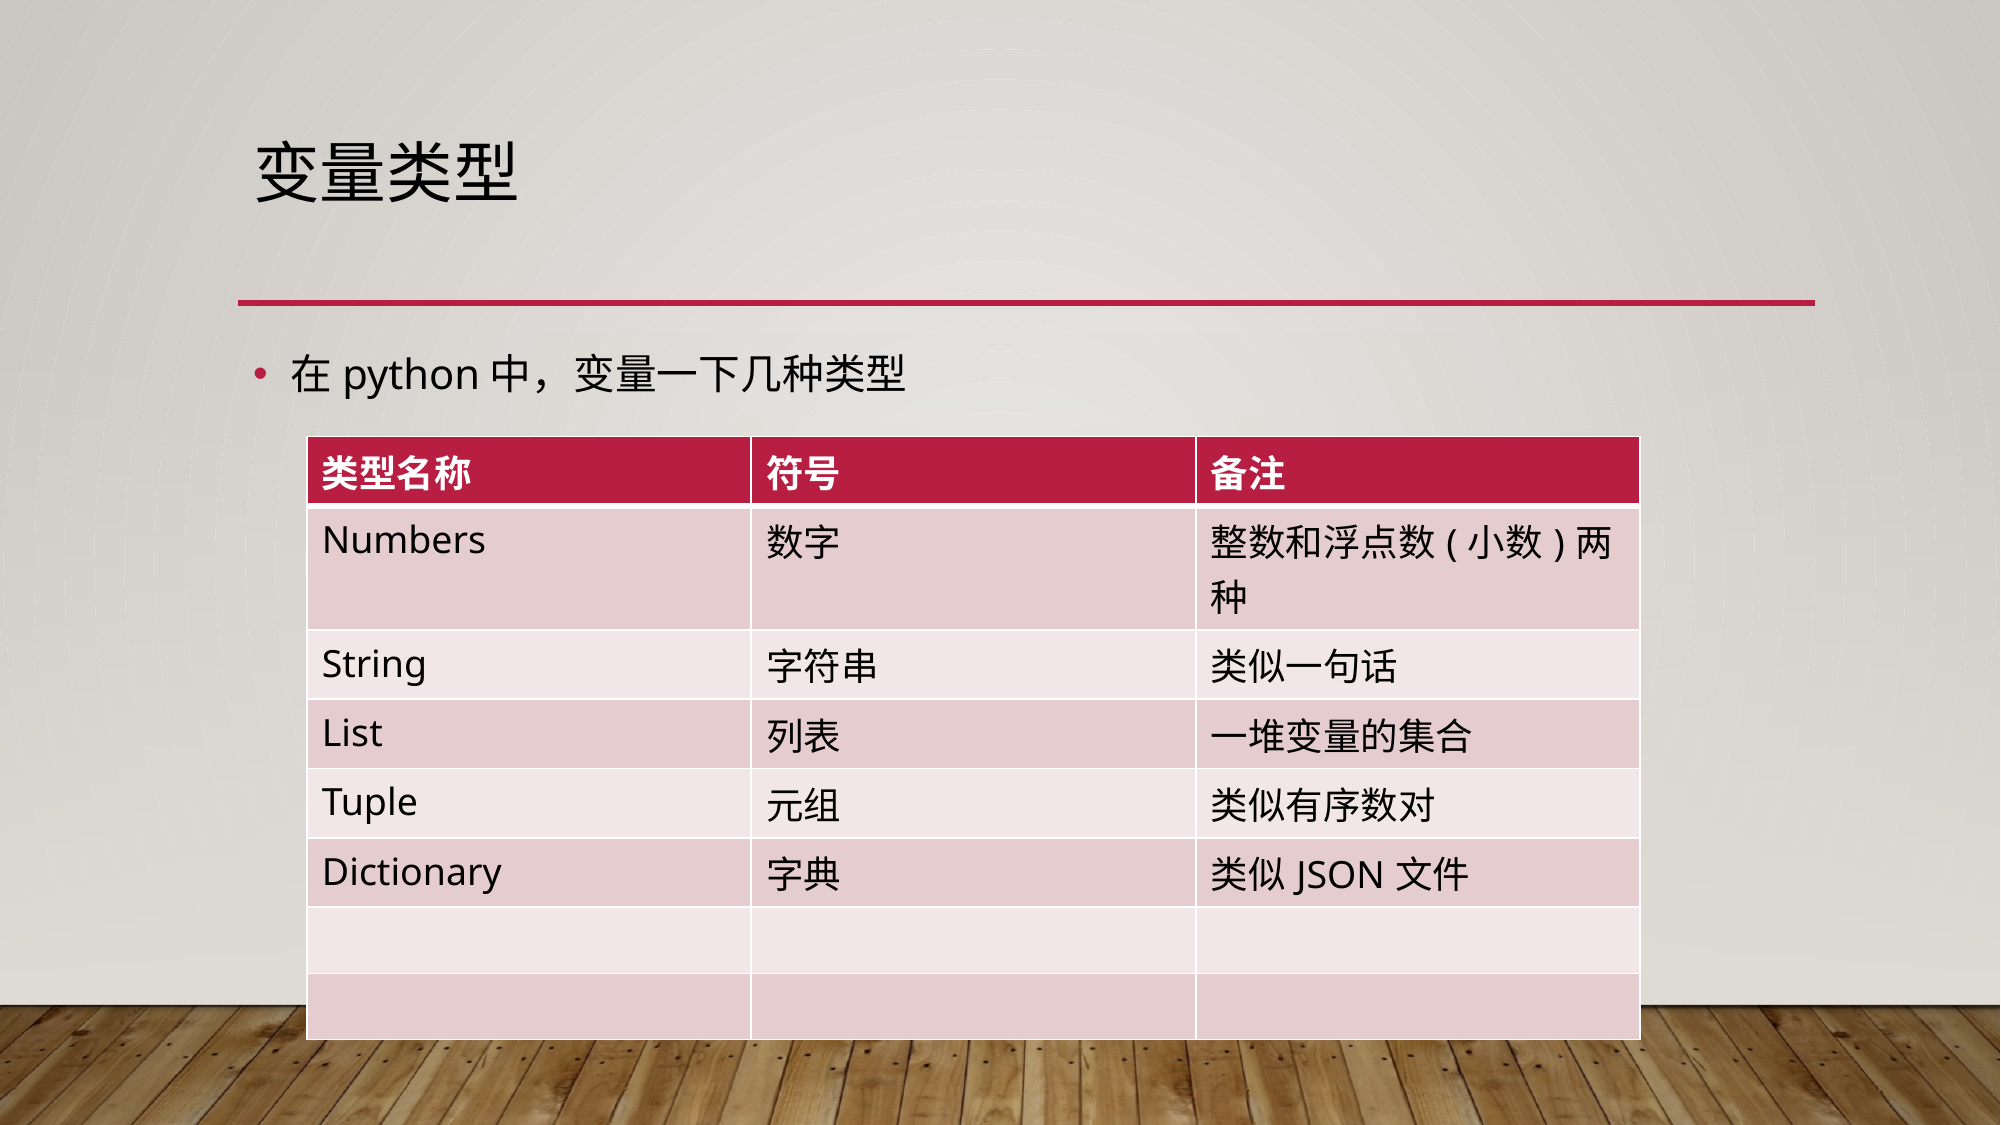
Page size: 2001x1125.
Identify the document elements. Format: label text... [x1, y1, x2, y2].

table_cell 字典 [752, 839, 1195, 906]
table_cell [752, 908, 1195, 973]
table_cell String [308, 631, 750, 698]
table_cell 字符串 [752, 631, 1195, 698]
table_cell Tuple [308, 769, 750, 837]
table_cell 类似一句话 [1197, 631, 1639, 698]
table_cell 整数和浮点数(小数)两种 [1197, 509, 1639, 629]
table_cell [752, 974, 1195, 1039]
table_cell [1197, 908, 1639, 973]
table_cell 类似JSON文件 [1197, 839, 1639, 906]
table_cell List [308, 700, 750, 768]
table_cell 元组 [752, 769, 1195, 837]
table_cell 一堆变量的集合 [1197, 700, 1639, 768]
table_cell 列表 [752, 700, 1195, 768]
table_cell Numbers [308, 509, 750, 629]
list 在python中，变量一下几种类型 [238, 330, 1814, 897]
table_cell [308, 974, 750, 1039]
table_cell 类似有序数对 [1197, 769, 1639, 837]
table_header 符号 [752, 437, 1195, 503]
title 变量类型 [238, 131, 1814, 305]
table_cell 数字 [752, 509, 1195, 629]
picture [0, 1005, 2000, 1125]
table_cell [1197, 974, 1639, 1039]
table_cell Dictionary [308, 839, 750, 906]
table_header 类型名称 [308, 437, 750, 503]
table_header 备注 [1197, 437, 1639, 503]
table_cell [308, 908, 750, 973]
